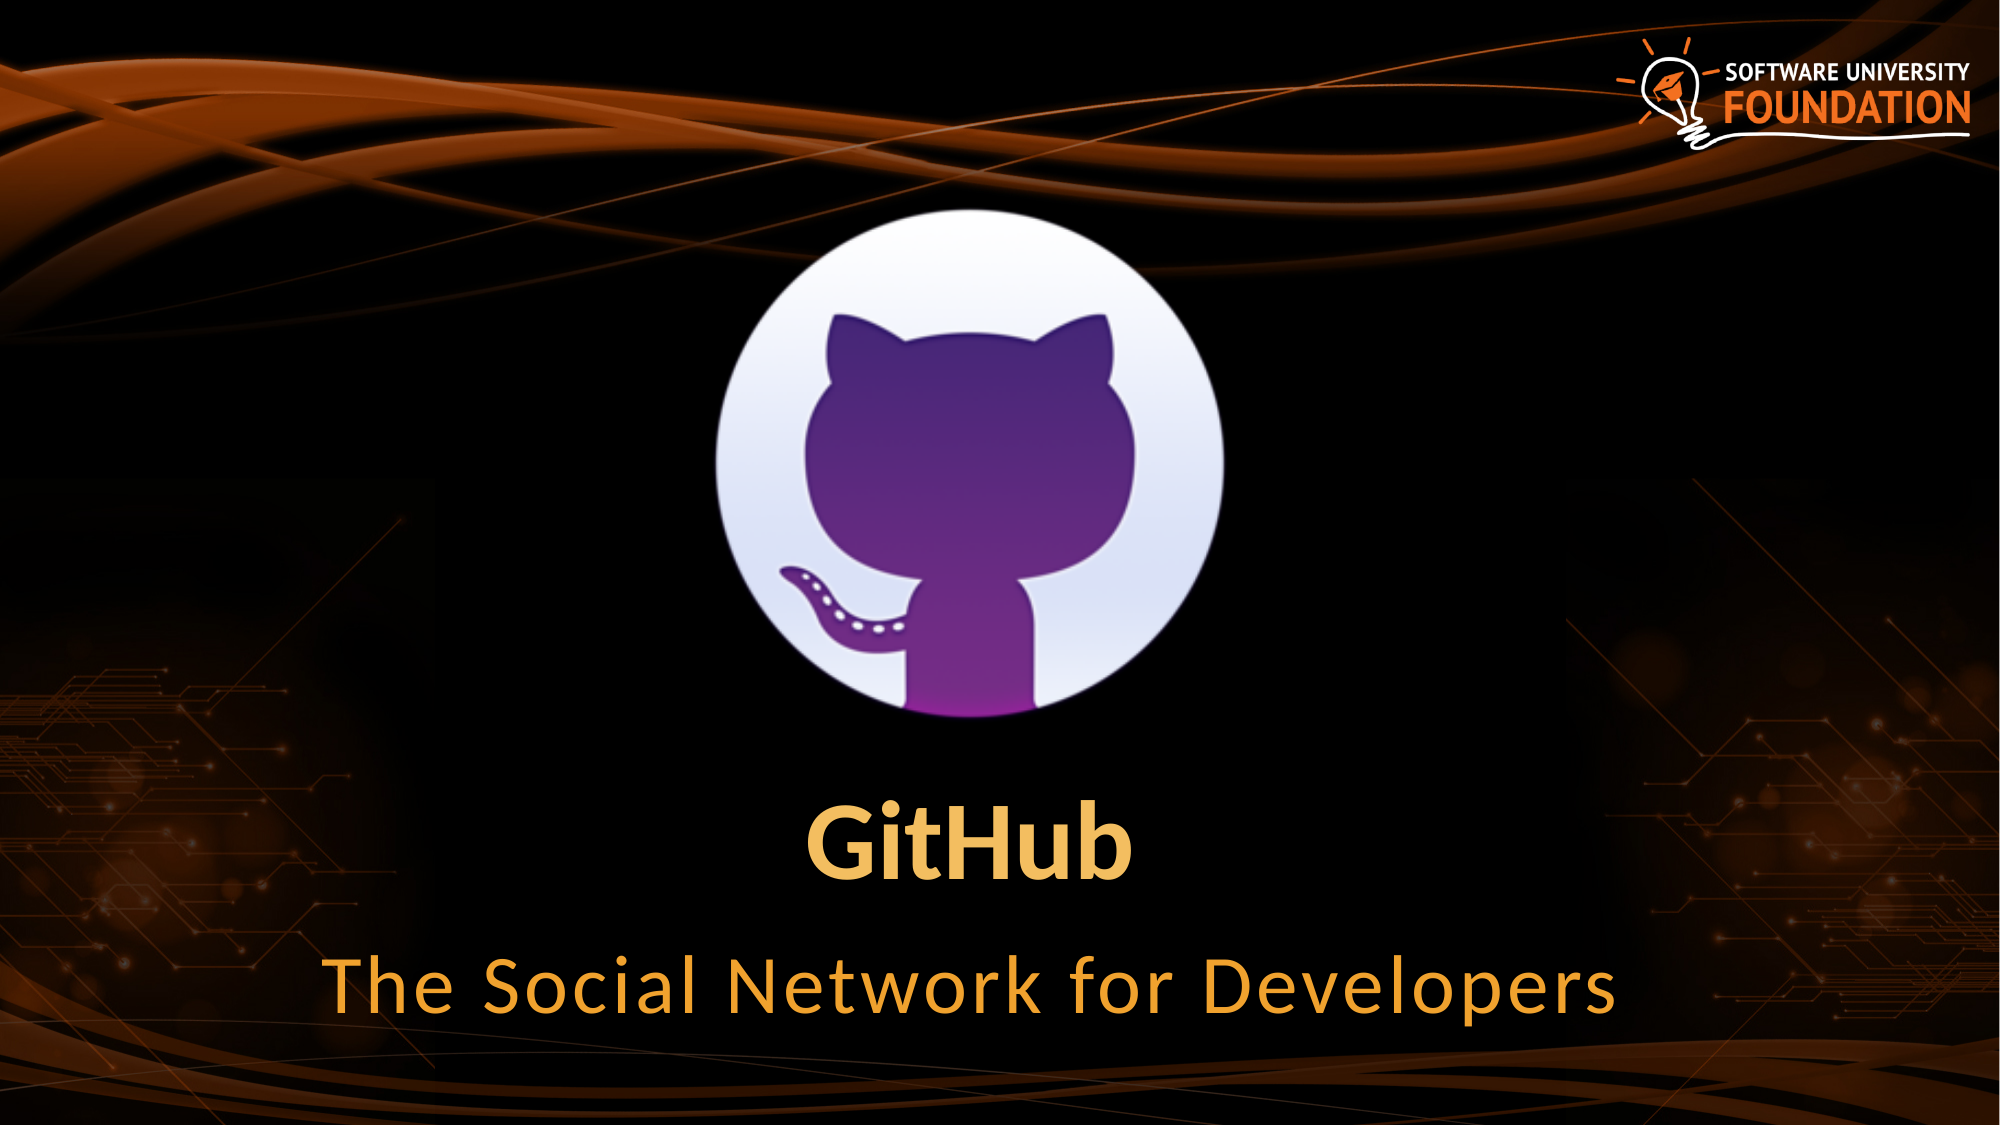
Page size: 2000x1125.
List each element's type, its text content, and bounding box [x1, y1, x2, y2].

list The Social Network for Developers [237, 919, 1704, 1038]
picture [0, 0, 2000, 1125]
title GitHub [237, 775, 1704, 911]
